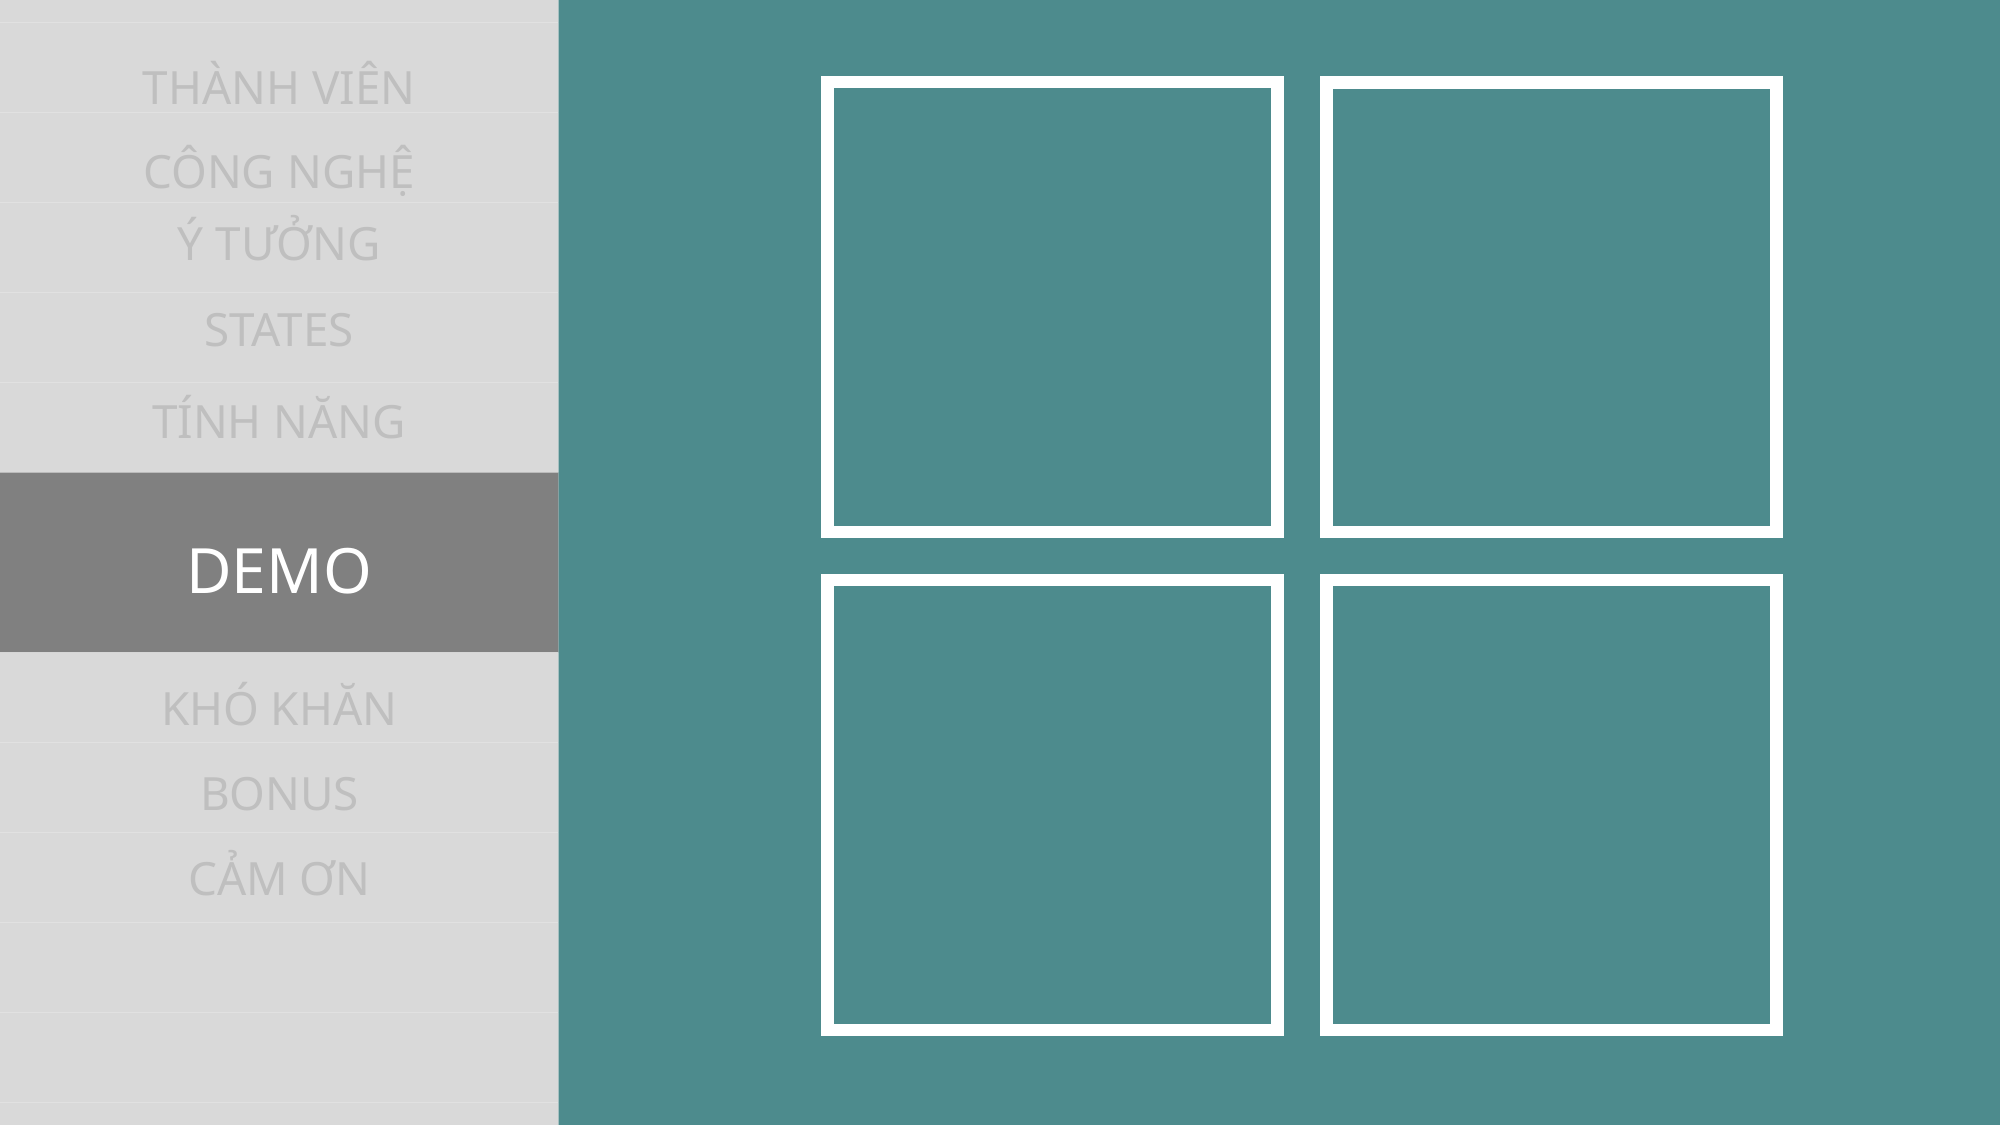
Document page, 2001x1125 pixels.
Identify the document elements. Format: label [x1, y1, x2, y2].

text_box [826, 579, 1278, 1031]
text_box [1325, 579, 1777, 1031]
text_box [826, 81, 1278, 533]
text_box [0, 0, 559, 1125]
text_box [1325, 81, 1777, 533]
